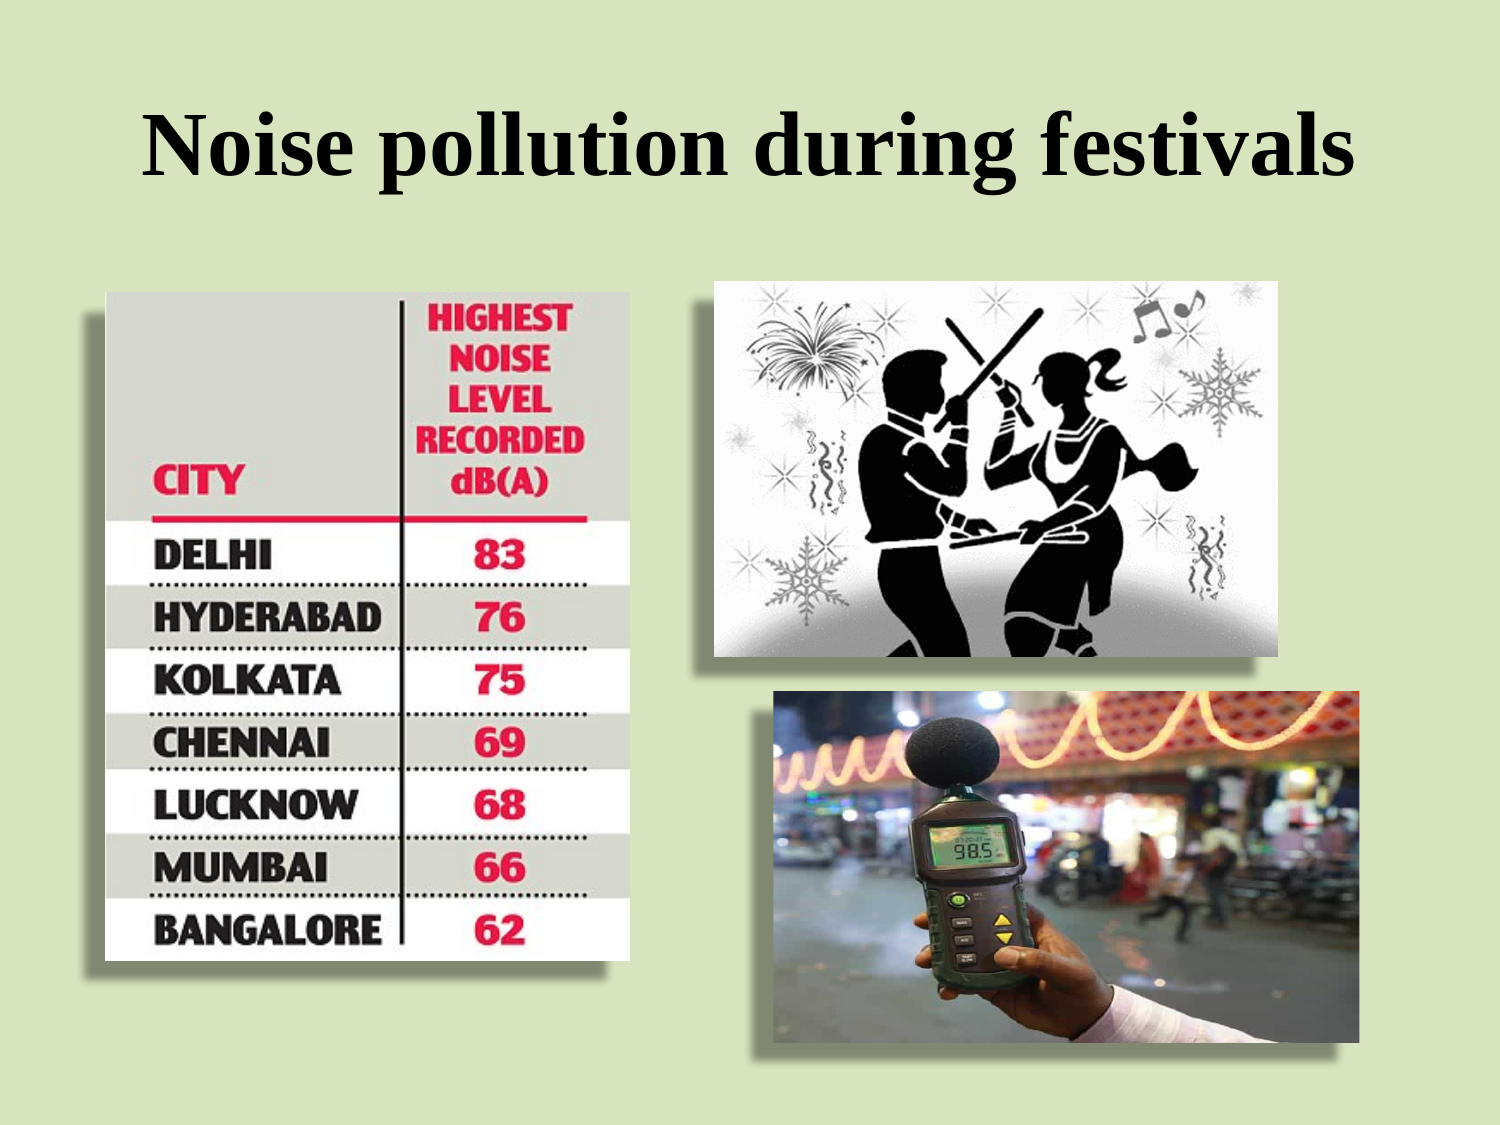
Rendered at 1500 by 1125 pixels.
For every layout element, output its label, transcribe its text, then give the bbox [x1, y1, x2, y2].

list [105, 292, 630, 962]
picture [714, 280, 1278, 657]
picture [773, 691, 1360, 1044]
title Noise pollution during festivals [75, 45, 1425, 233]
